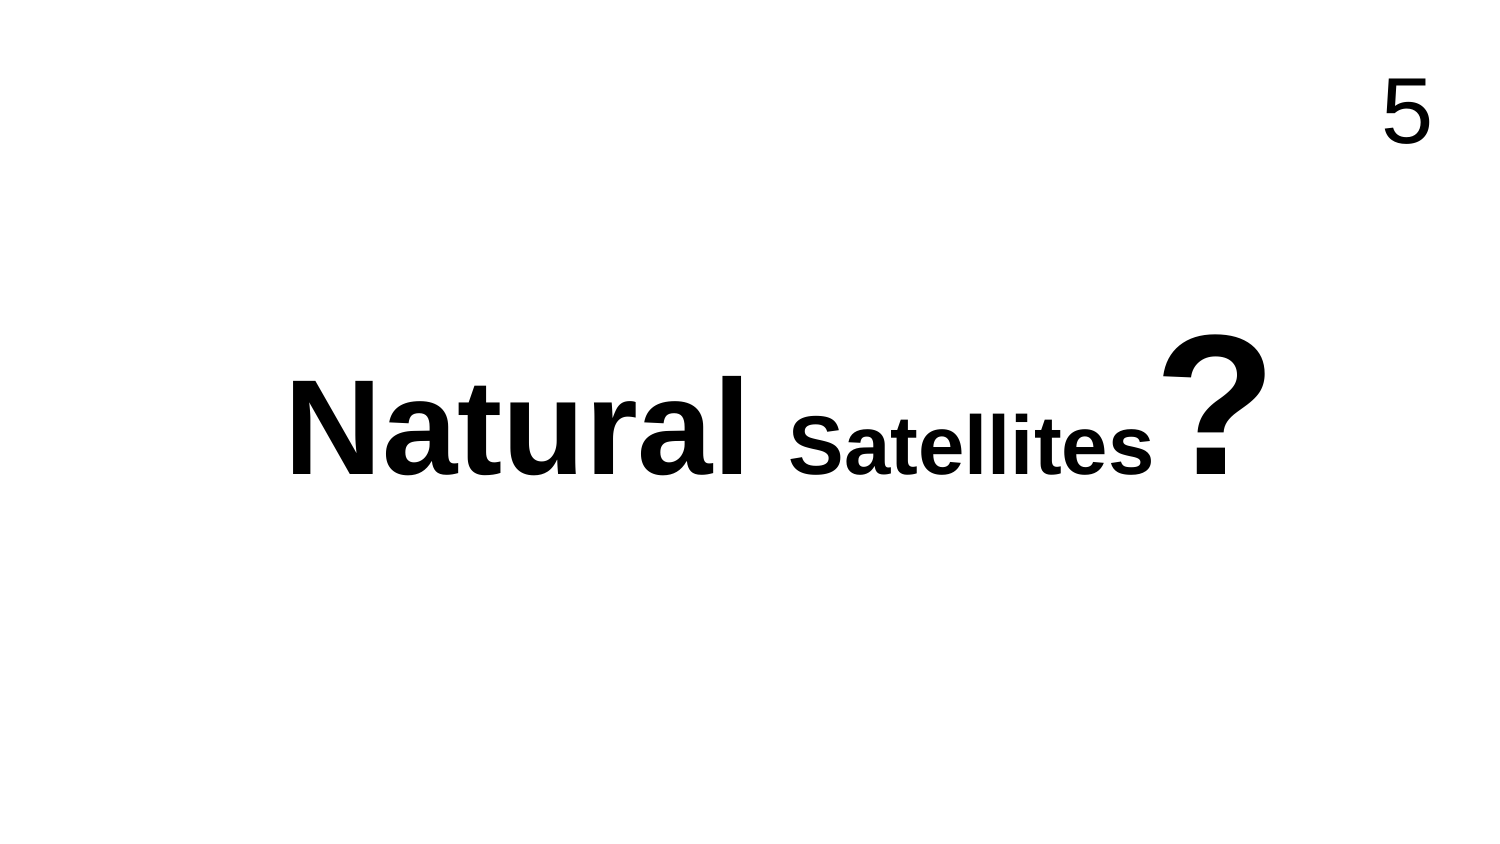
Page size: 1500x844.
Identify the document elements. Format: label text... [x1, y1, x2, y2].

title Natural Satellites? [269, 248, 1351, 540]
text_box 5 [1366, 34, 1454, 163]
